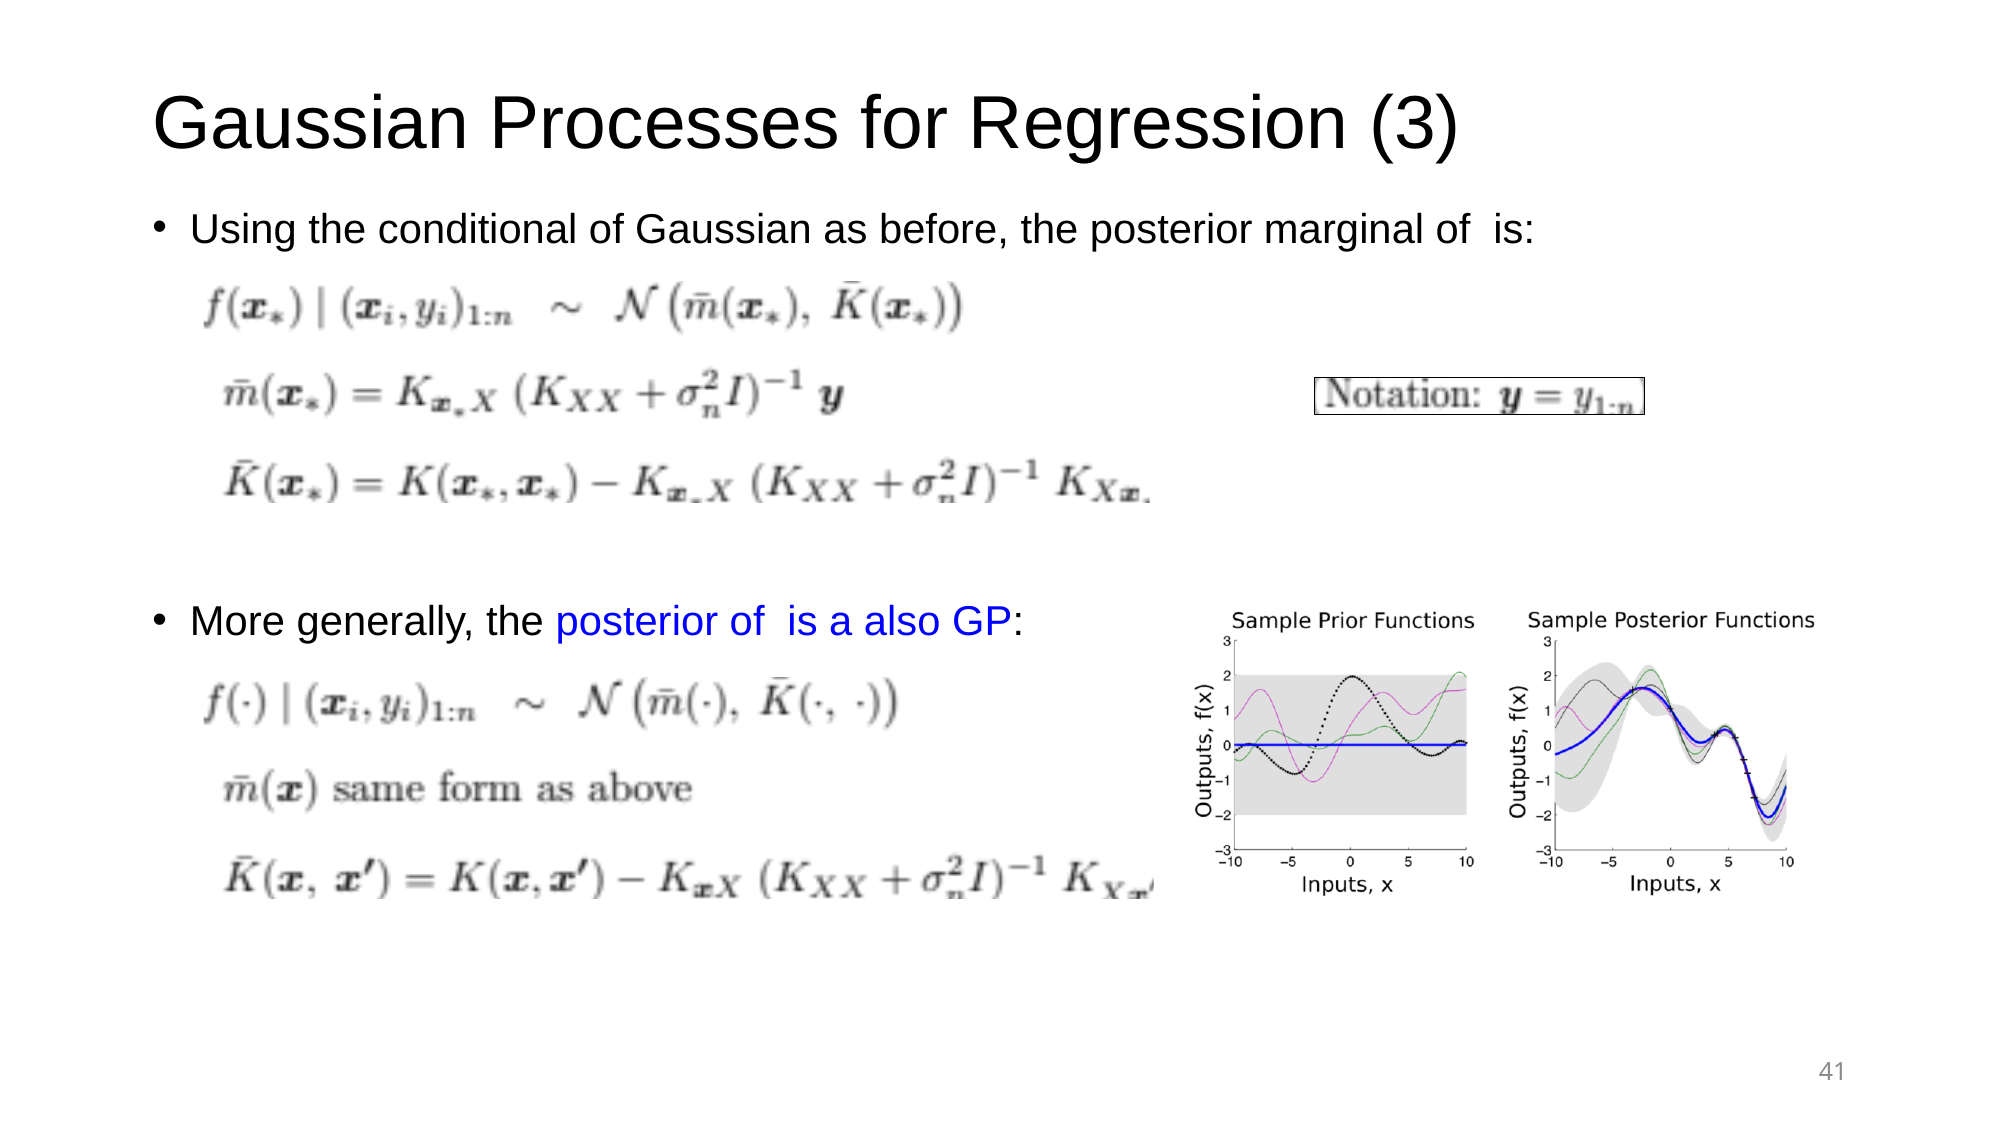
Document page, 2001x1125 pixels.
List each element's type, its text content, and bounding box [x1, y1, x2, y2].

picture [1175, 602, 1487, 899]
picture [1313, 376, 1644, 415]
picture [203, 281, 1150, 503]
picture [1500, 606, 1823, 899]
slide_number 41 [1412, 1042, 1863, 1103]
picture [203, 677, 1154, 899]
title Gaussian Processes for Regression (3) [137, 59, 1863, 189]
